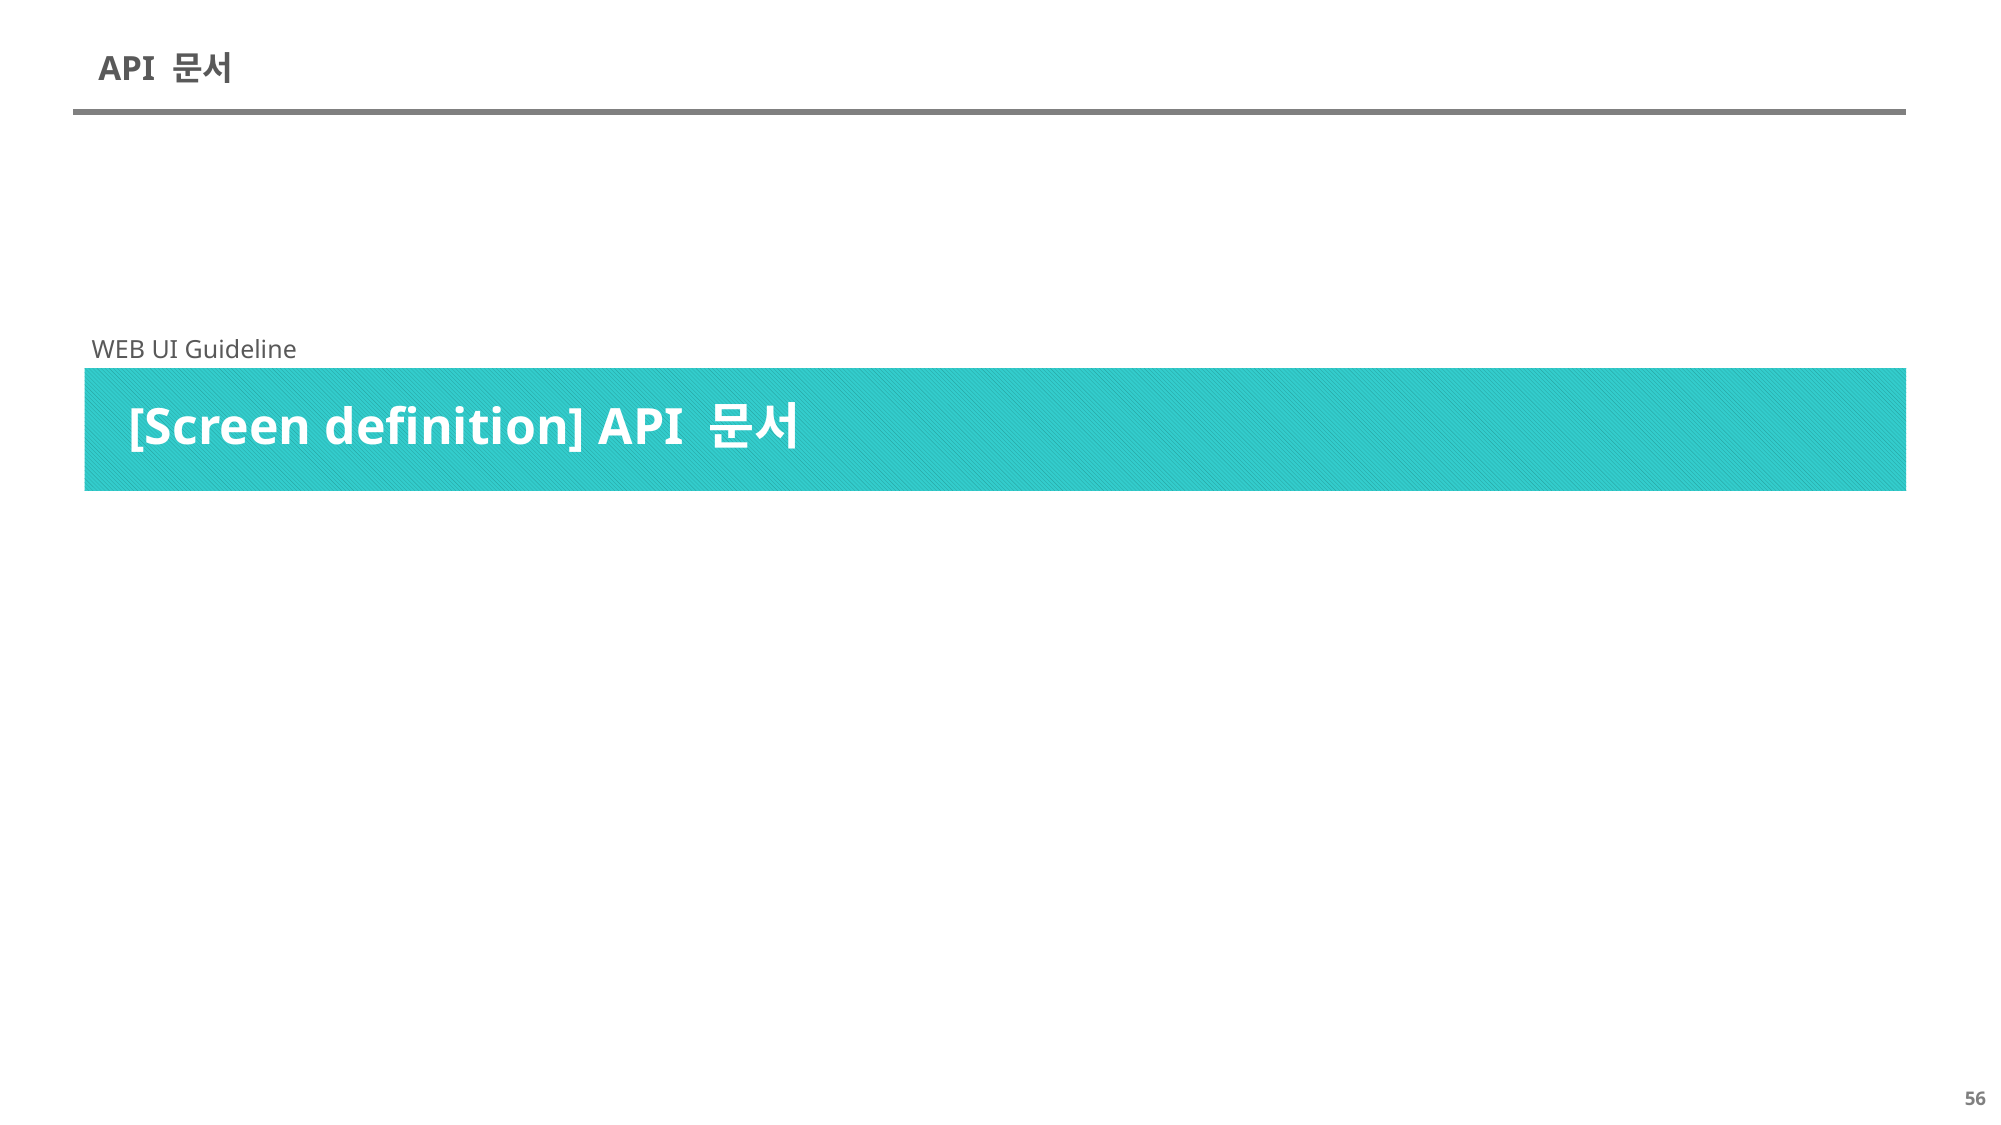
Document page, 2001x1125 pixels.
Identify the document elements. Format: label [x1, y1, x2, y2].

text_box [114, 390, 1899, 458]
title [84, 32, 1900, 101]
